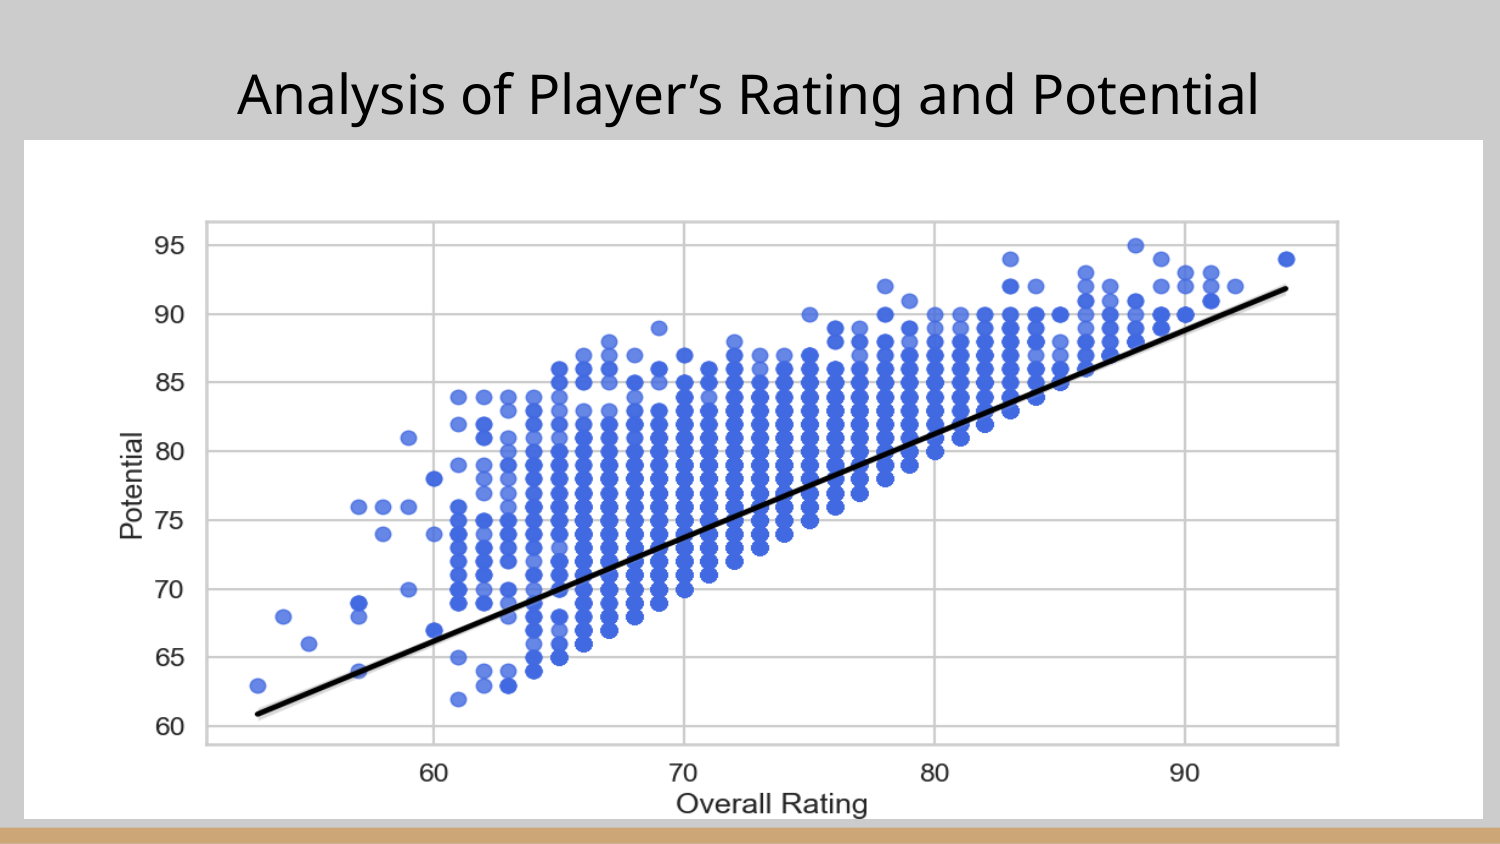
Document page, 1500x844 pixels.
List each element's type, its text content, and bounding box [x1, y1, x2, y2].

picture [24, 140, 1483, 819]
title Analysis of Player’s Rating and Potential [199, 4, 1301, 139]
